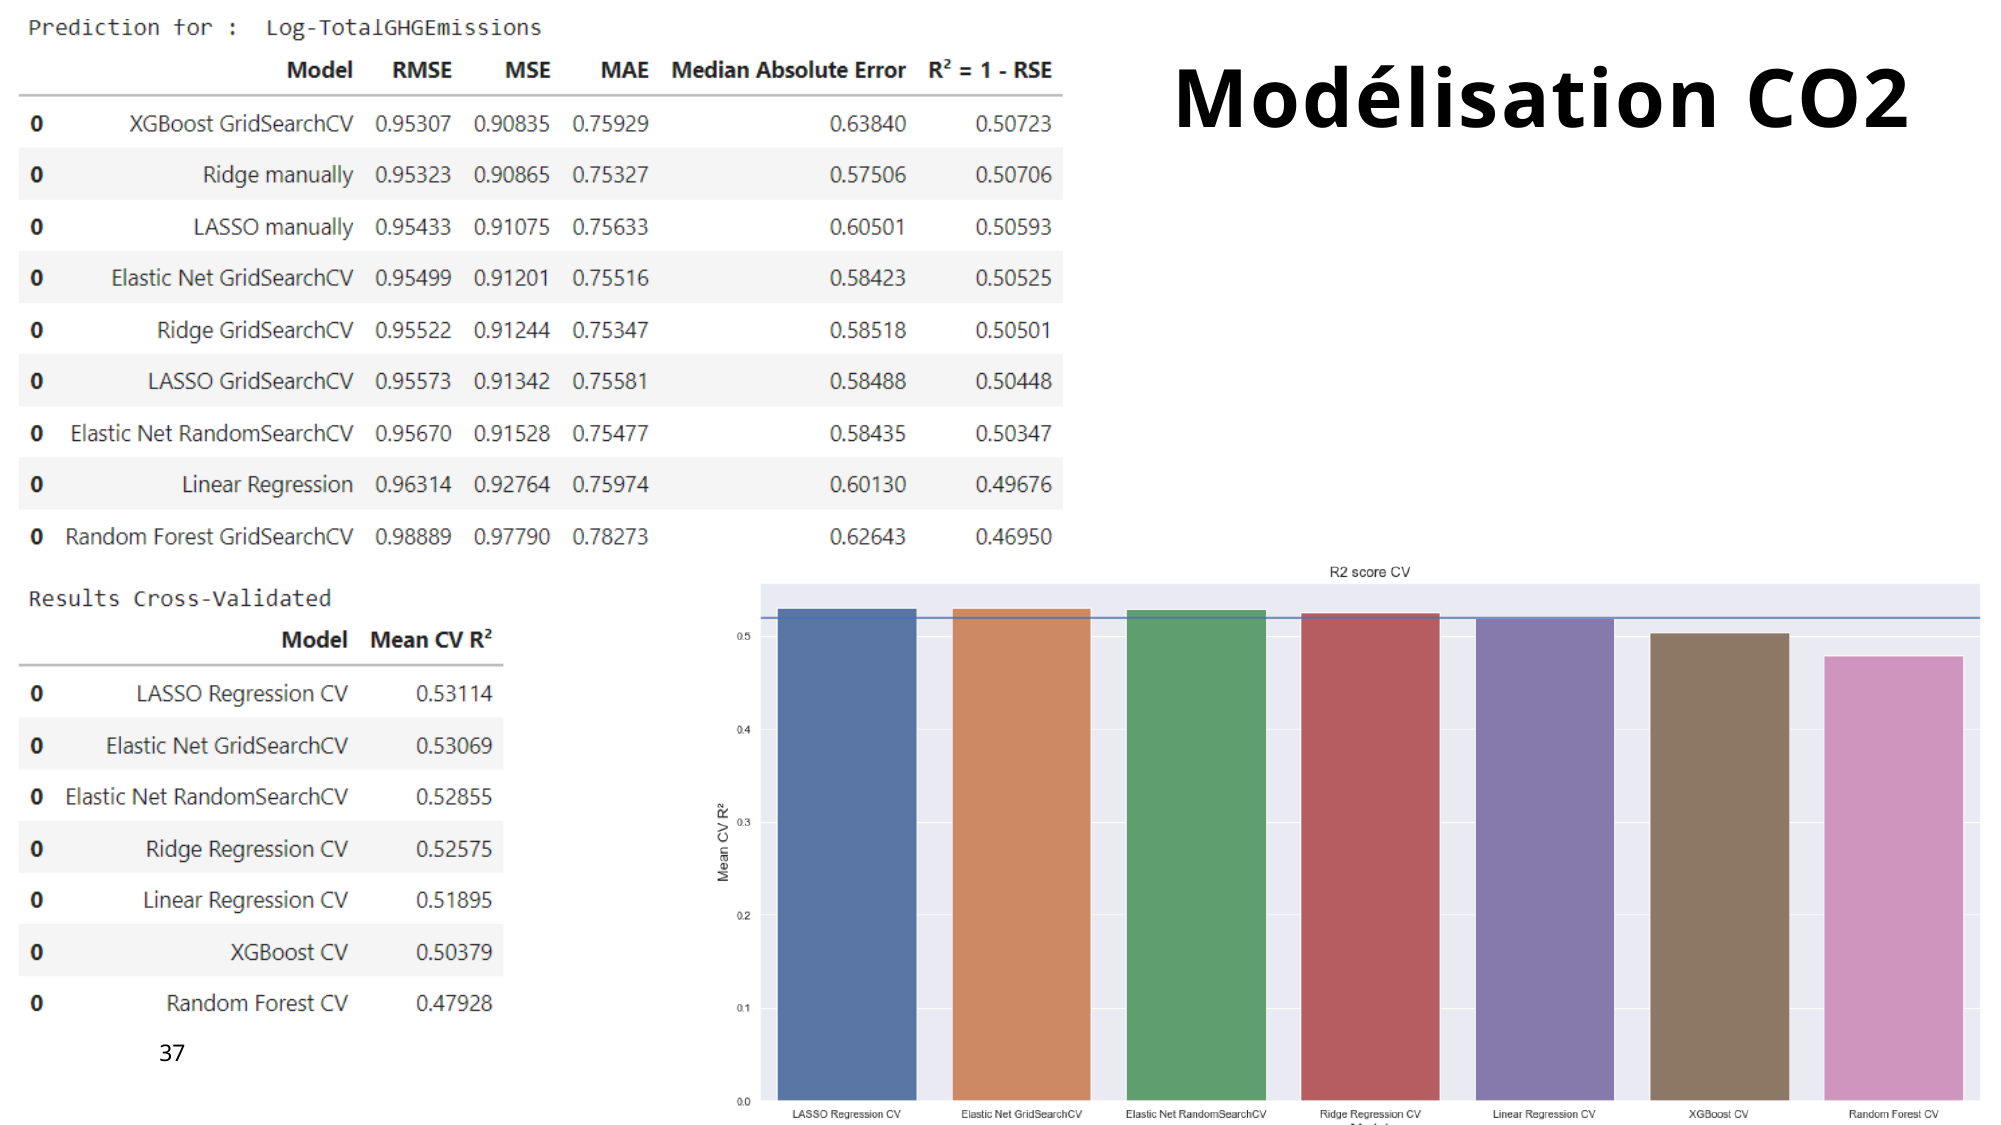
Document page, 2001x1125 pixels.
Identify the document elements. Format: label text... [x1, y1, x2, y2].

title Modélisation CO2 [1172, 0, 1970, 146]
slide_number 37 [159, 1038, 246, 1080]
picture [15, 19, 1985, 1125]
